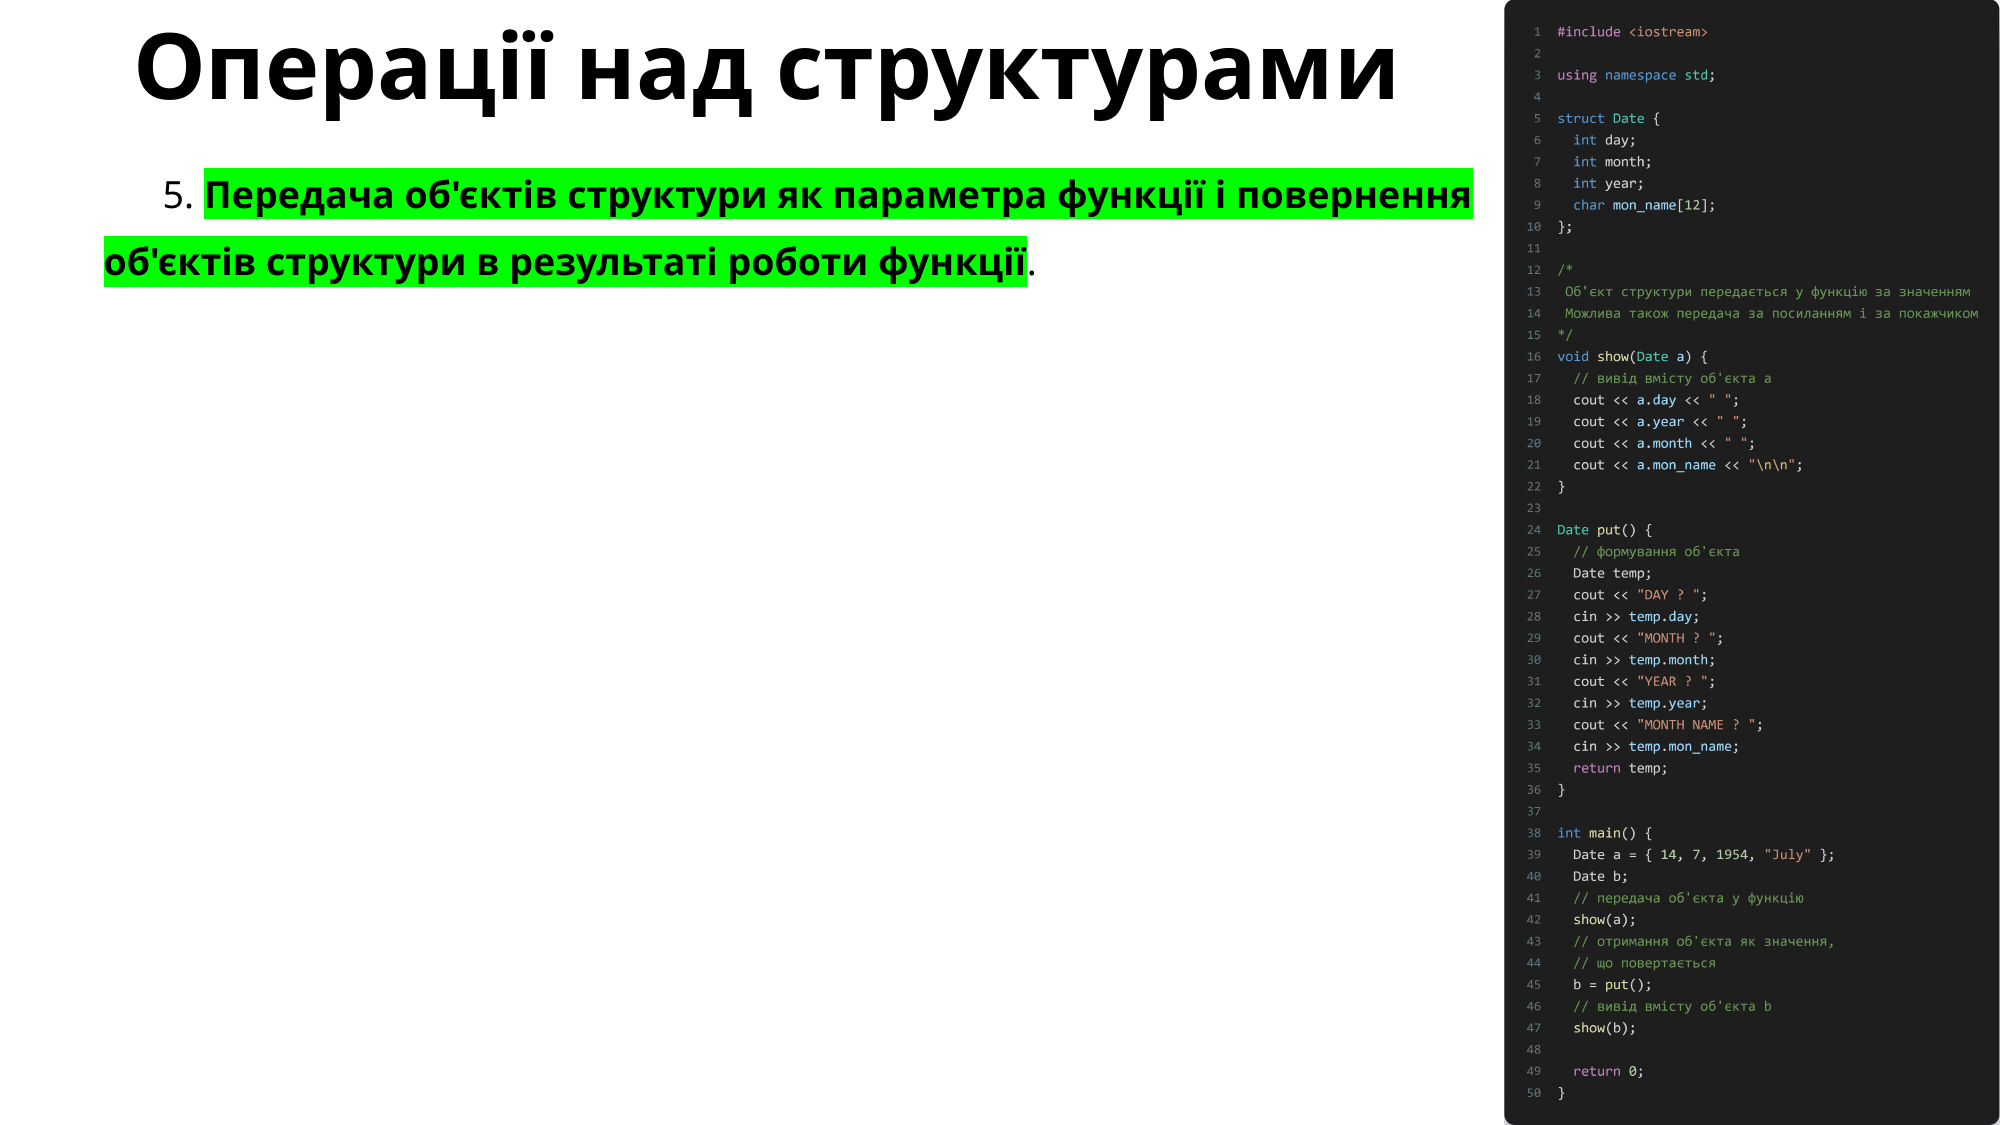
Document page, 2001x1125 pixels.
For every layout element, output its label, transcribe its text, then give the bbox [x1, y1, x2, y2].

picture [1504, 0, 2000, 1125]
list 5. Передача об'єктів структури як параметра функції і повернення об'єктів структури в результаті роботи функції. [0, 140, 1504, 1125]
title Операції над структурами [0, 0, 1504, 140]
